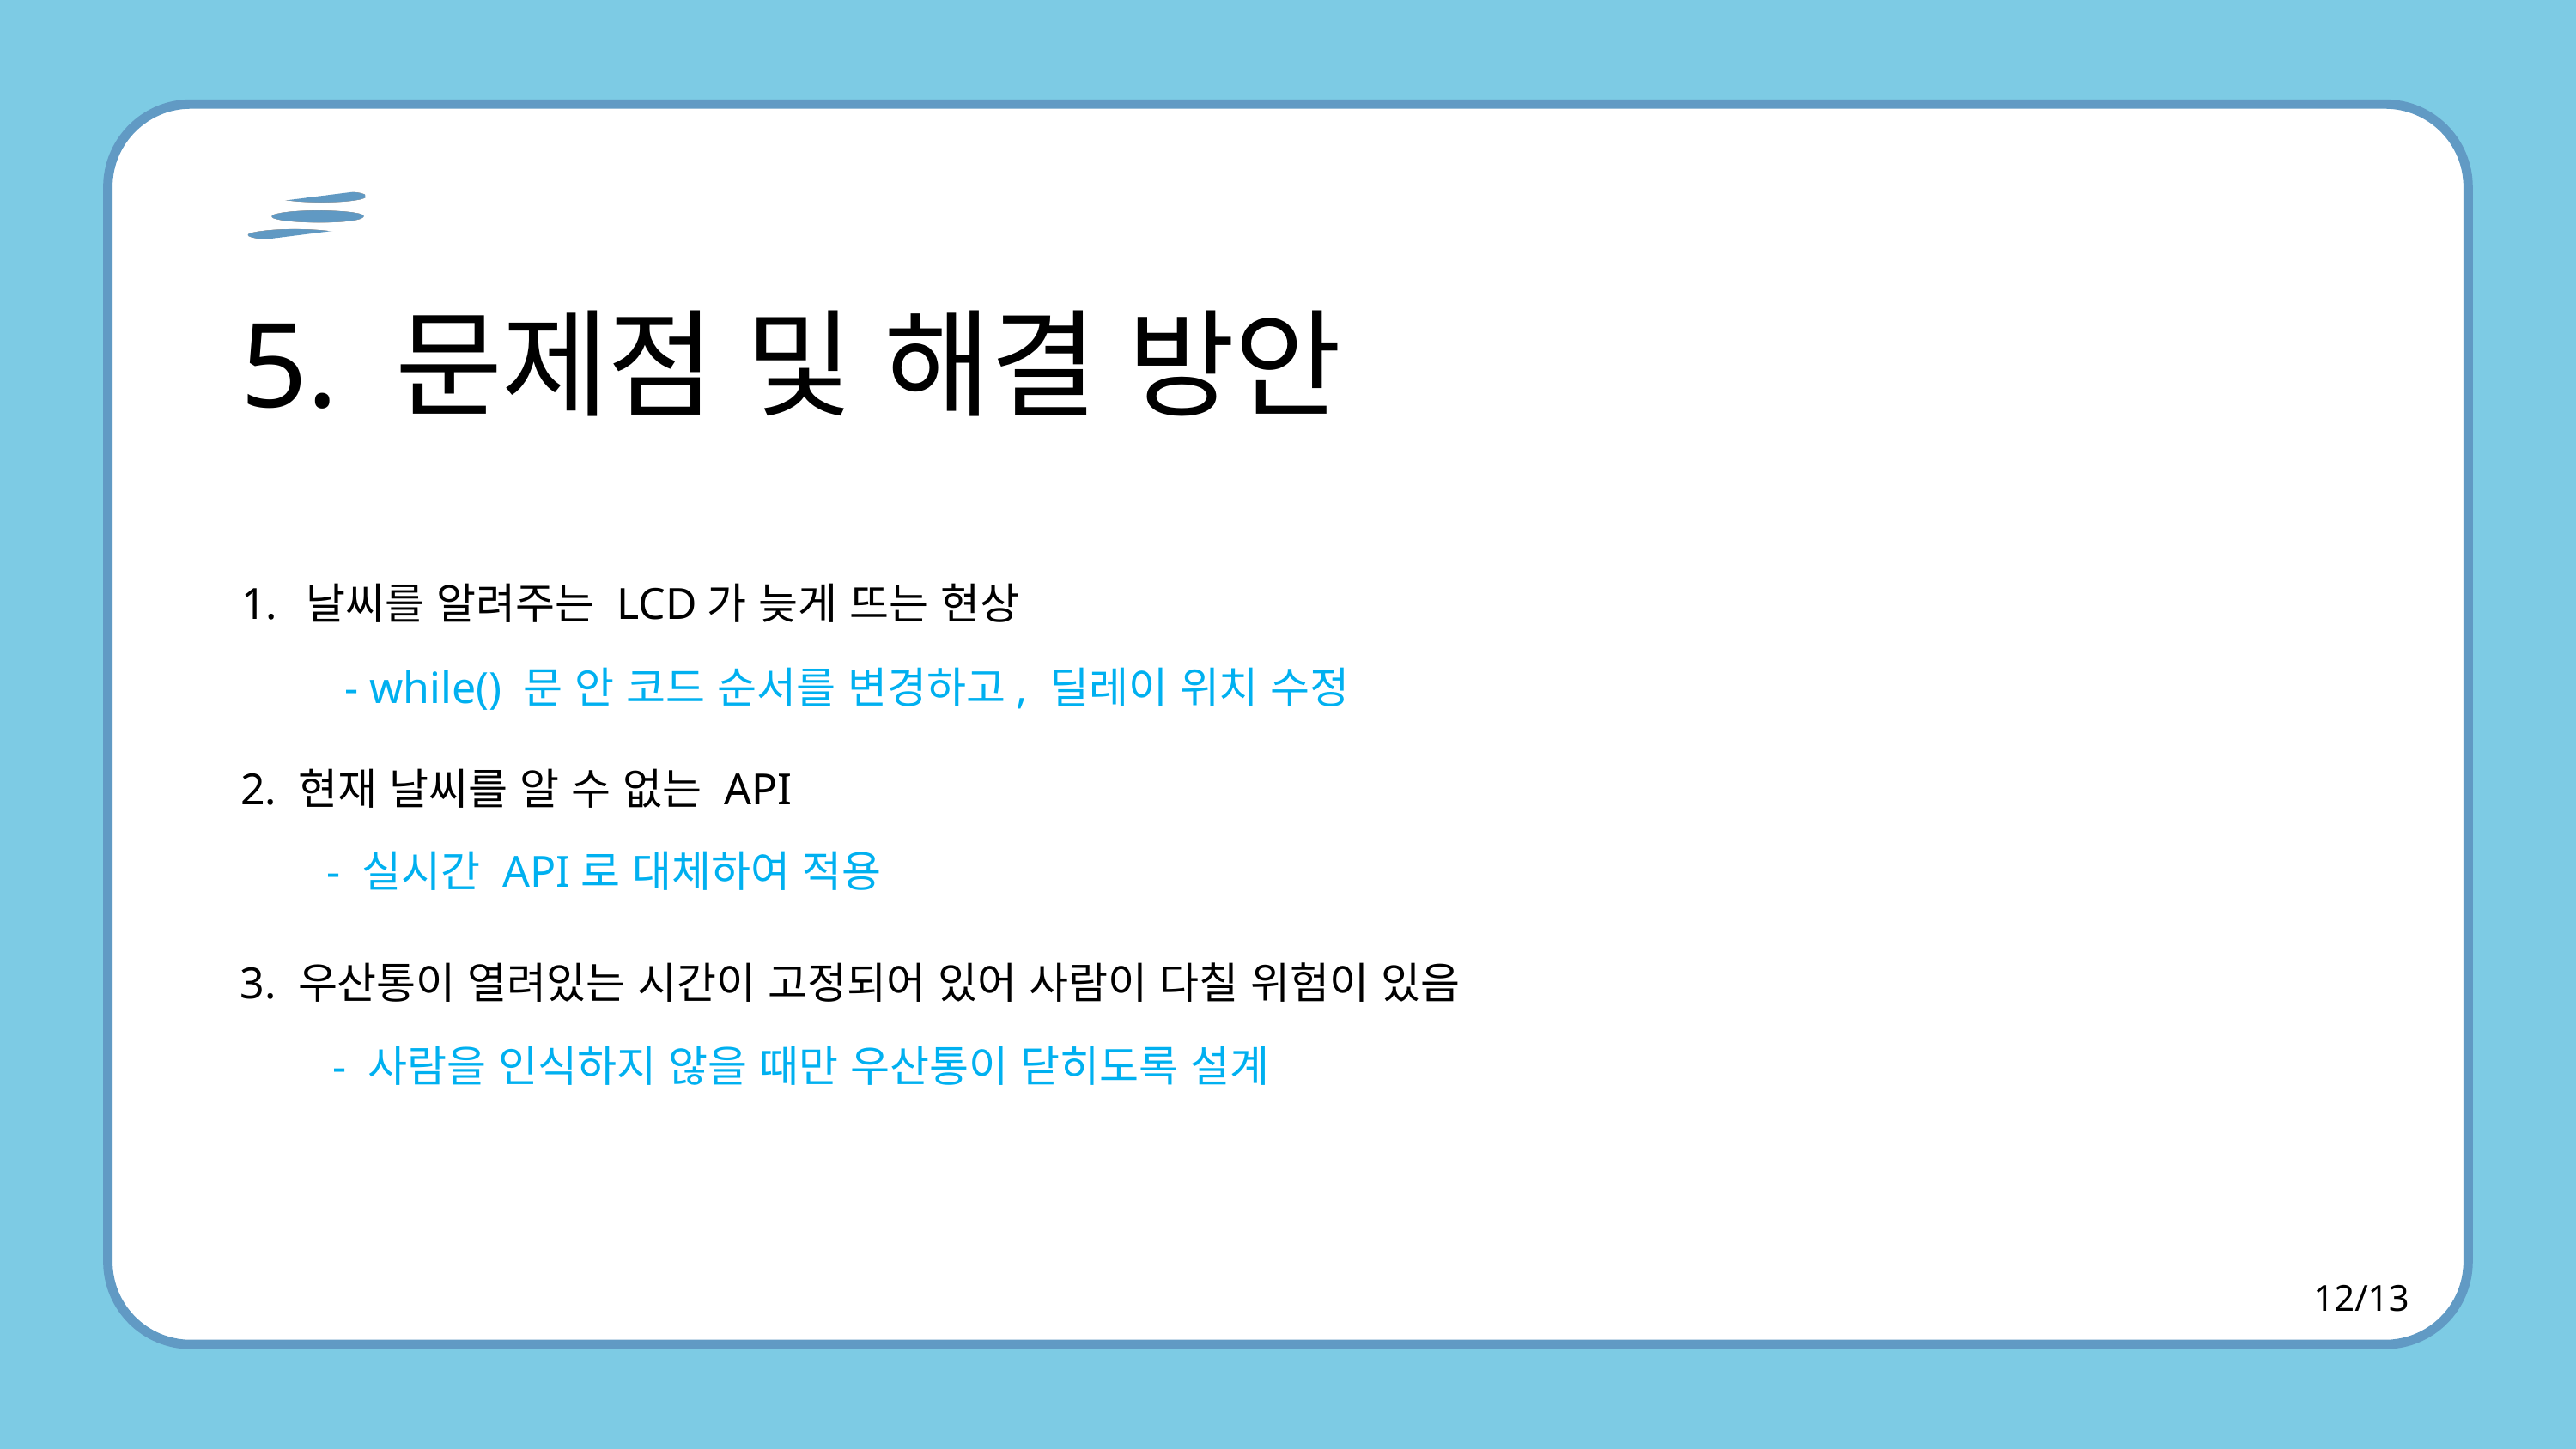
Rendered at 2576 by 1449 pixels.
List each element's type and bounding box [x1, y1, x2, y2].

text_box [107, 103, 2469, 1345]
